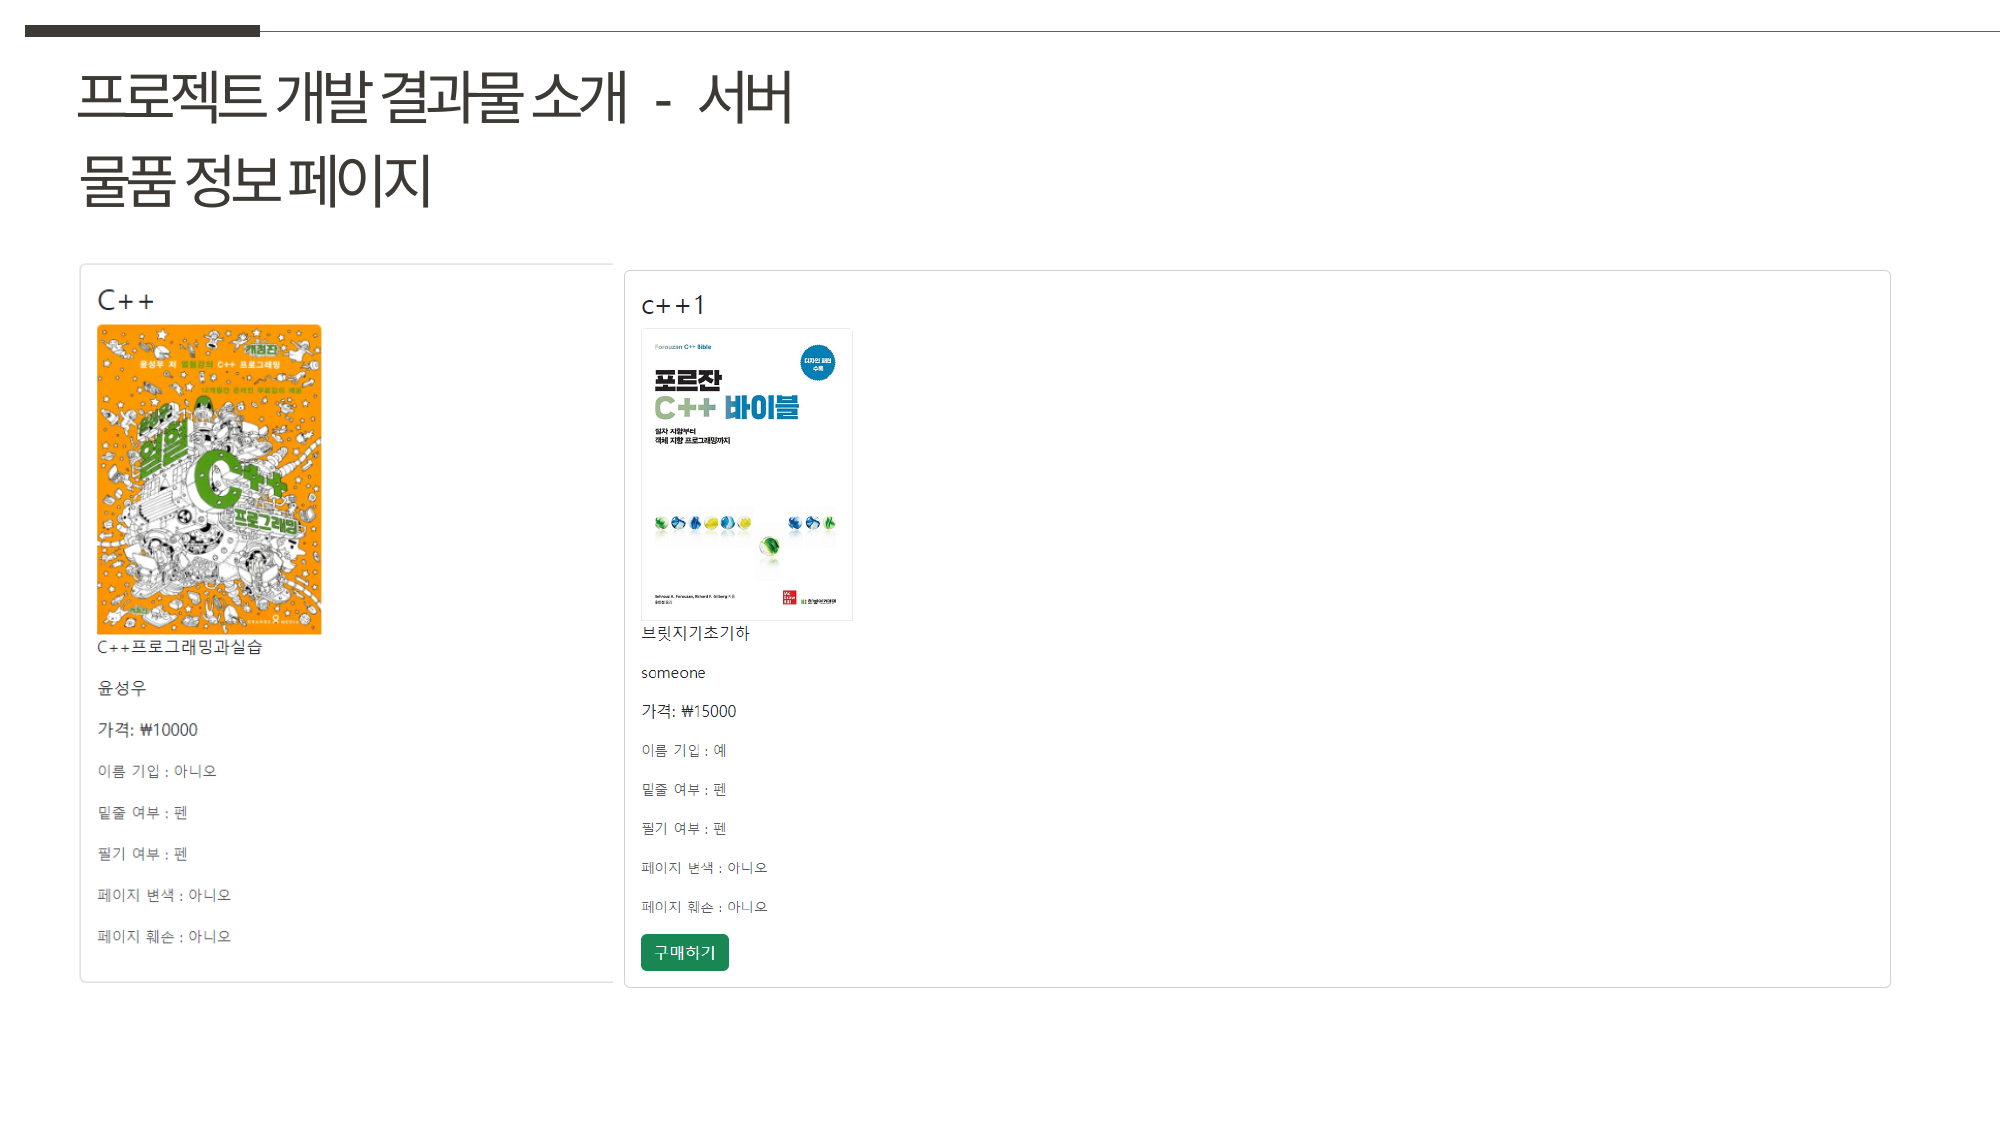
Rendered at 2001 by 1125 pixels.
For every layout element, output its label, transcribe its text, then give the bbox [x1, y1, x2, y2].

text_box 프로젝트 개발 결과물 소개 - 서버 [60, 54, 1338, 139]
text_box 물품 정보 페이지 [63, 137, 1341, 223]
picture [60, 246, 1898, 1024]
